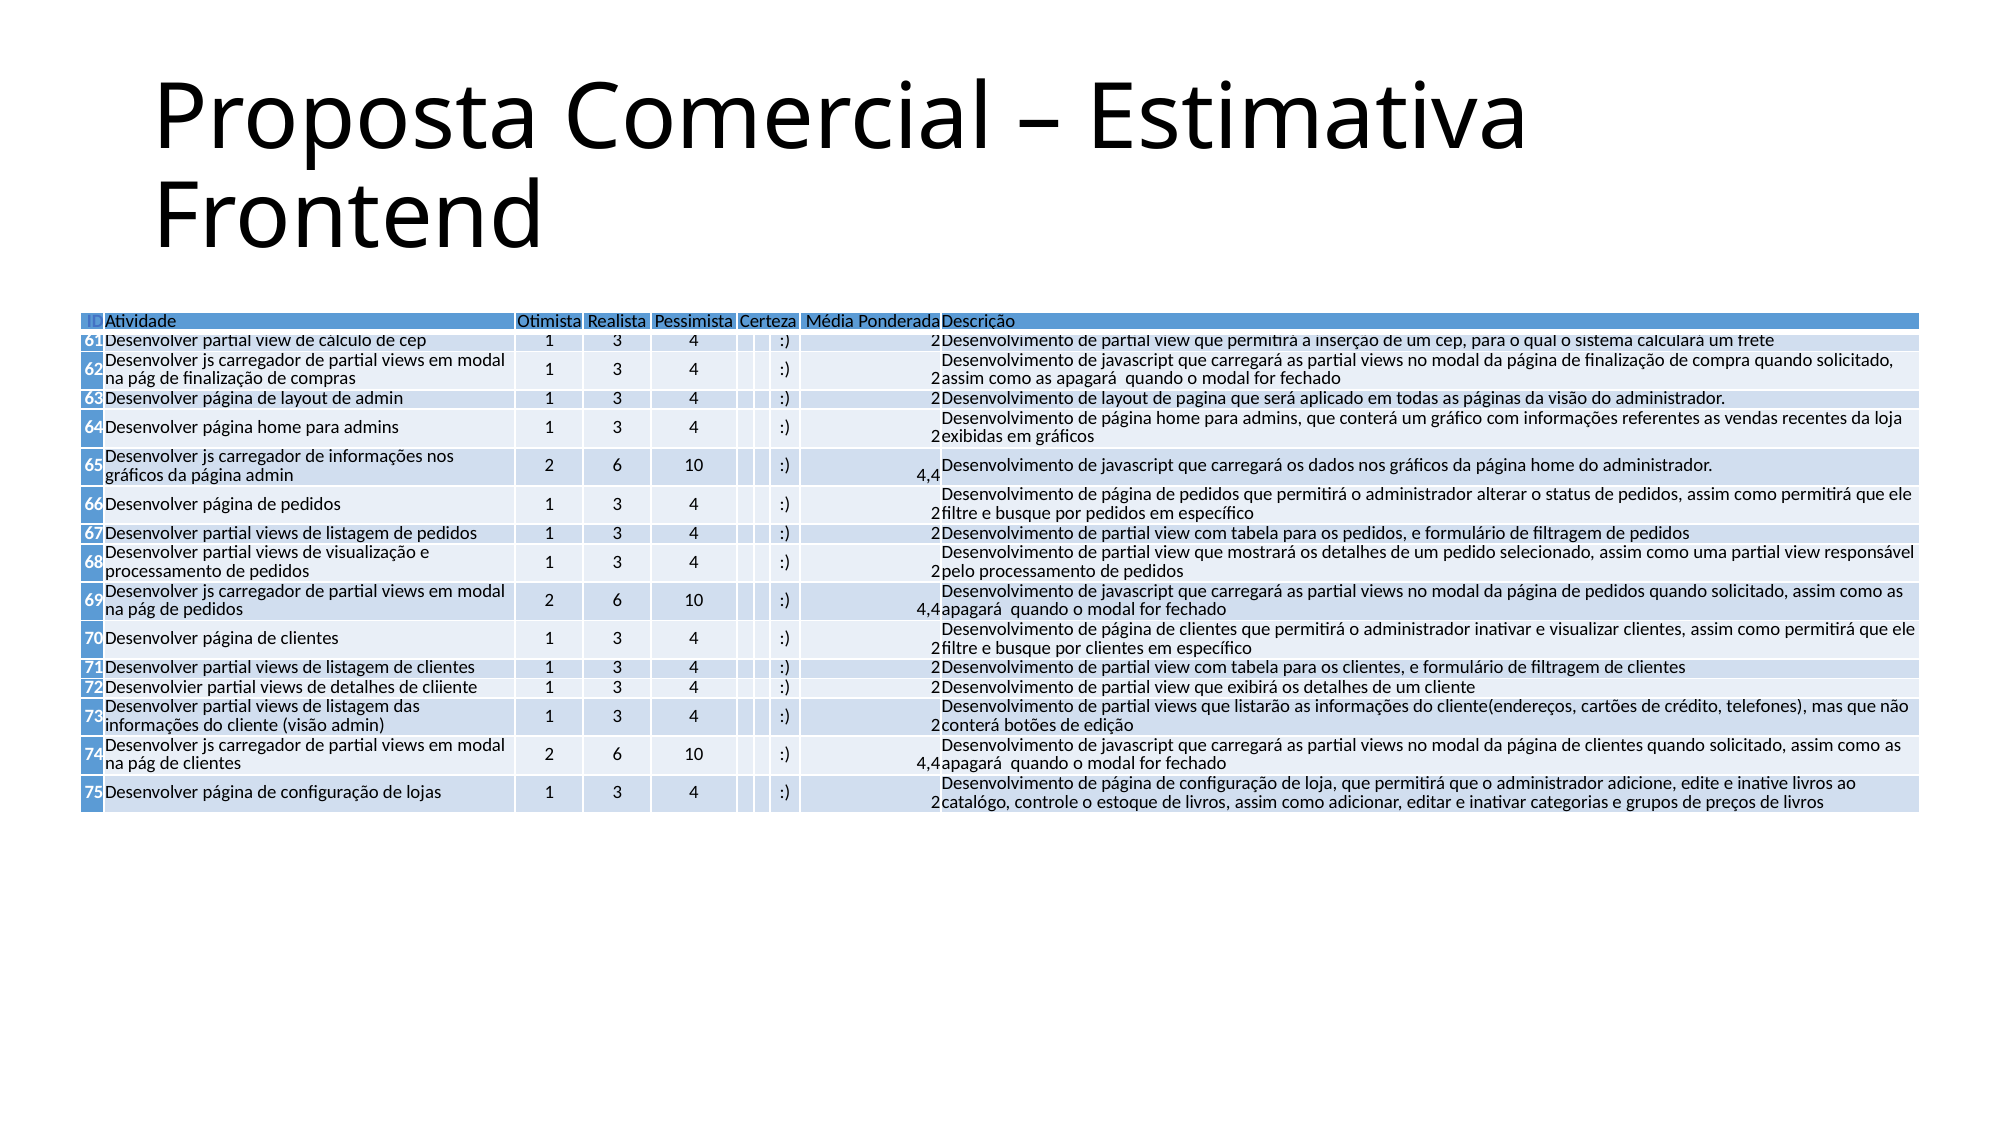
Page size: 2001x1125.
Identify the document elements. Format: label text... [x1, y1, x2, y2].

table_cell 64 [81, 410, 103, 447]
table_header Pessimista [652, 313, 736, 329]
table_cell 1 [516, 679, 582, 697]
table_cell 65 [81, 449, 103, 485]
table_cell Desenvolver página home para admins [105, 410, 514, 447]
table_cell [738, 449, 753, 485]
table_cell :) [771, 525, 799, 543]
table_header Atividade [105, 313, 514, 329]
table_cell :) [771, 352, 799, 389]
table_cell 3 [584, 776, 650, 812]
table_cell 2 [801, 410, 940, 447]
table_cell 6 [584, 583, 650, 620]
table_header Média Ponderada [801, 313, 940, 329]
table_cell 3 [584, 352, 650, 389]
table_cell [755, 699, 769, 735]
table_cell :) [771, 699, 799, 735]
table_cell [755, 391, 769, 408]
table_header ID [81, 313, 103, 329]
table_cell Desenvolver partial view de cálculo de cep [105, 335, 514, 351]
table_cell 2 [801, 335, 940, 351]
table_cell 1 [516, 335, 582, 351]
table_cell 4 [652, 776, 736, 812]
table_cell 66 [81, 487, 103, 523]
table_cell [738, 391, 753, 408]
table_cell 69 [81, 583, 103, 620]
table_cell [738, 776, 753, 812]
table_cell Desenvolvimento de partial view com tabela para os clientes, e formulário de filtragem de clientes [942, 660, 1919, 678]
table_header Descrição [942, 313, 1919, 329]
table_cell 4 [652, 679, 736, 697]
table_cell Desenvolver página de layout de admin [105, 391, 514, 408]
table_cell Desenvolver partial views de listagem das informações do cliente (visão admin) [105, 699, 514, 735]
table_cell Desenvolvimento de javascript que carregará as partial views no modal da página de finalização de compra quando solicitado, assim como as apagará quando o modal for fechado [942, 352, 1919, 389]
table_cell 2 [801, 679, 940, 697]
table_cell 4 [652, 352, 736, 389]
table_cell [738, 737, 753, 774]
table_cell Desenvolvimento de partial view que exibirá os detalhes de um cliente [942, 679, 1919, 697]
table_cell 74 [81, 737, 103, 774]
table_cell :) [771, 391, 799, 408]
table_cell 10 [652, 583, 736, 620]
table_cell Desenvolvimento de javascript que carregará as partial views no modal da página de clientes quando solicitado, assim como as apagará quando o modal for fechado [942, 737, 1919, 774]
table_cell 2 [801, 621, 940, 658]
table_cell Desenvolvimento de partial view que permitirá a inserção de um cep, para o qual o sistema calculará um frete [942, 335, 1919, 351]
table_cell 2 [801, 525, 940, 543]
table_cell [755, 545, 769, 581]
table_cell 67 [81, 525, 103, 543]
table_cell Desenvolvimento de javascript que carregará as partial views no modal da página de pedidos quando solicitado, assim como as apagará quando o modal for fechado [942, 583, 1919, 620]
table_cell 2 [801, 391, 940, 408]
table_cell 4 [652, 621, 736, 658]
table_cell :) [771, 776, 799, 812]
table_cell 73 [81, 699, 103, 735]
table_cell Desenvolver js carregador de informações nos gráficos da página admin [105, 449, 514, 485]
table_cell [738, 545, 753, 581]
table_header Certeza [738, 313, 799, 329]
table_cell [738, 335, 753, 351]
table_cell 1 [516, 776, 582, 812]
table_cell :) [771, 449, 799, 485]
table_cell :) [771, 737, 799, 774]
table_cell 3 [584, 699, 650, 735]
table_cell :) [771, 545, 799, 581]
table_cell [755, 621, 769, 658]
table_cell 2 [801, 660, 940, 678]
table_cell 3 [584, 410, 650, 447]
table_cell [738, 525, 753, 543]
table_cell Desenvolvimento de partial views que listarão as informações do cliente(endereços, cartões de crédito, telefones), mas que não conterá botões de edição [942, 699, 1919, 735]
table_cell 61 [81, 335, 103, 351]
table_cell Desenvolver partial views de visualização e processamento de pedidos [105, 545, 514, 581]
table_cell 4 [652, 335, 736, 351]
table_cell [755, 660, 769, 678]
table_cell 1 [516, 699, 582, 735]
table_cell :) [771, 583, 799, 620]
table_cell 1 [516, 545, 582, 581]
table_cell 68 [81, 545, 103, 581]
table_cell Desenvolvimento de layout de pagina que será aplicado em todas as páginas da visão do administrador. [942, 391, 1919, 408]
table_cell 4 [652, 525, 736, 543]
table_cell 2 [801, 487, 940, 523]
table_cell 2 [801, 776, 940, 812]
table_cell [738, 410, 753, 447]
table_cell 1 [516, 525, 582, 543]
table_cell 3 [584, 545, 650, 581]
table_cell [755, 776, 769, 812]
table_cell [755, 737, 769, 774]
table_cell [738, 660, 753, 678]
table_cell 71 [81, 660, 103, 678]
table_cell 2 [516, 449, 582, 485]
table_cell 6 [584, 737, 650, 774]
table_cell Desenvolver partial views de listagem de clientes [105, 660, 514, 678]
table_cell 4 [652, 699, 736, 735]
table_cell 3 [584, 391, 650, 408]
table_cell Desenvolvimento de página de clientes que permitirá o administrador inativar e visualizar clientes, assim como permitirá que ele filtre e busque por clientes em específico [942, 621, 1919, 658]
table_cell [755, 335, 769, 351]
table_cell [755, 487, 769, 523]
table_cell Desenvolvimento de partial view com tabela para os pedidos, e formulário de filtragem de pedidos [942, 525, 1919, 543]
table_cell 1 [516, 410, 582, 447]
table_cell [738, 352, 753, 389]
table_cell 2 [801, 699, 940, 735]
table_header Otimista [516, 313, 582, 329]
table_cell 3 [584, 621, 650, 658]
table_cell [755, 525, 769, 543]
table_cell Desenvolver página de pedidos [105, 487, 514, 523]
table_cell Desenvolver página de clientes [105, 621, 514, 658]
table_cell 4,4 [801, 583, 940, 620]
table_cell [755, 583, 769, 620]
table_cell [738, 487, 753, 523]
table_cell 2 [516, 583, 582, 620]
table_cell Desenvolver js carregador de partial views em modal na pág de clientes [105, 737, 514, 774]
table_cell 2 [516, 737, 582, 774]
table_cell 72 [81, 679, 103, 697]
table_cell Desenvolvimento de javascript que carregará os dados nos gráficos da página home do administrador. [942, 449, 1919, 485]
table_cell Desenvolver js carregador de partial views em modal na pág de finalização de compras [105, 352, 514, 389]
table_cell Desenvolvimento de página de pedidos que permitirá o administrador alterar o status de pedidos, assim como permitirá que ele filtre e busque por pedidos em específico [942, 487, 1919, 523]
table_cell 1 [516, 621, 582, 658]
table_cell 1 [516, 352, 582, 389]
table_cell Desenvolvier partial views de detalhes de cliiente [105, 679, 514, 697]
table_cell 6 [584, 449, 650, 485]
table_cell 3 [584, 487, 650, 523]
table_cell :) [771, 660, 799, 678]
table_cell 4,4 [801, 737, 940, 774]
table_cell :) [771, 335, 799, 351]
table_cell 10 [652, 737, 736, 774]
table_cell :) [771, 487, 799, 523]
table_cell Desenvolvimento de página home para admins, que conterá um gráfico com informações referentes as vendas recentes da loja exibidas em gráficos [942, 410, 1919, 447]
table_cell :) [771, 679, 799, 697]
table_cell [755, 410, 769, 447]
table_header Realista [584, 313, 650, 329]
title Proposta Comercial – Estimativa Frontend [137, 59, 1863, 278]
table_cell 4 [652, 391, 736, 408]
table_cell 4 [652, 660, 736, 678]
table_cell [738, 621, 753, 658]
table_cell 4 [652, 410, 736, 447]
table_cell [738, 699, 753, 735]
table_cell Desenvolvimento de página de configuração de loja, que permitirá que o administrador adicione, edite e inative livros ao catalógo, controle o estoque de livros, assim como adicionar, editar e inativar categorias e grupos de preços de livros [942, 776, 1919, 812]
table_cell 1 [516, 391, 582, 408]
table_cell 1 [516, 487, 582, 523]
table_cell 4 [652, 487, 736, 523]
table_cell 4 [652, 545, 736, 581]
table_cell 10 [652, 449, 736, 485]
table_cell Desenvolver página de configuração de lojas [105, 776, 514, 812]
table_cell 2 [801, 352, 940, 389]
table_cell :) [771, 410, 799, 447]
table_cell 2 [801, 545, 940, 581]
table_cell [738, 583, 753, 620]
table_cell [755, 449, 769, 485]
table_cell :) [771, 621, 799, 658]
table_cell 63 [81, 391, 103, 408]
table_cell 1 [516, 660, 582, 678]
table_cell 4,4 [801, 449, 940, 485]
table_cell Desenvolvimento de partial view que mostrará os detalhes de um pedido selecionado, assim como uma partial view responsável pelo processamento de pedidos [942, 545, 1919, 581]
table_cell [755, 352, 769, 389]
table_cell 3 [584, 525, 650, 543]
table_cell 75 [81, 776, 103, 812]
table_cell 62 [81, 352, 103, 389]
table_cell 70 [81, 621, 103, 658]
table_cell [738, 679, 753, 697]
table_cell 3 [584, 335, 650, 351]
table_cell 3 [584, 679, 650, 697]
table_cell [755, 679, 769, 697]
table_cell 3 [584, 660, 650, 678]
table_cell Desenvolver partial views de listagem de pedidos [105, 525, 514, 543]
table_cell Desenvolver js carregador de partial views em modal na pág de pedidos [105, 583, 514, 620]
